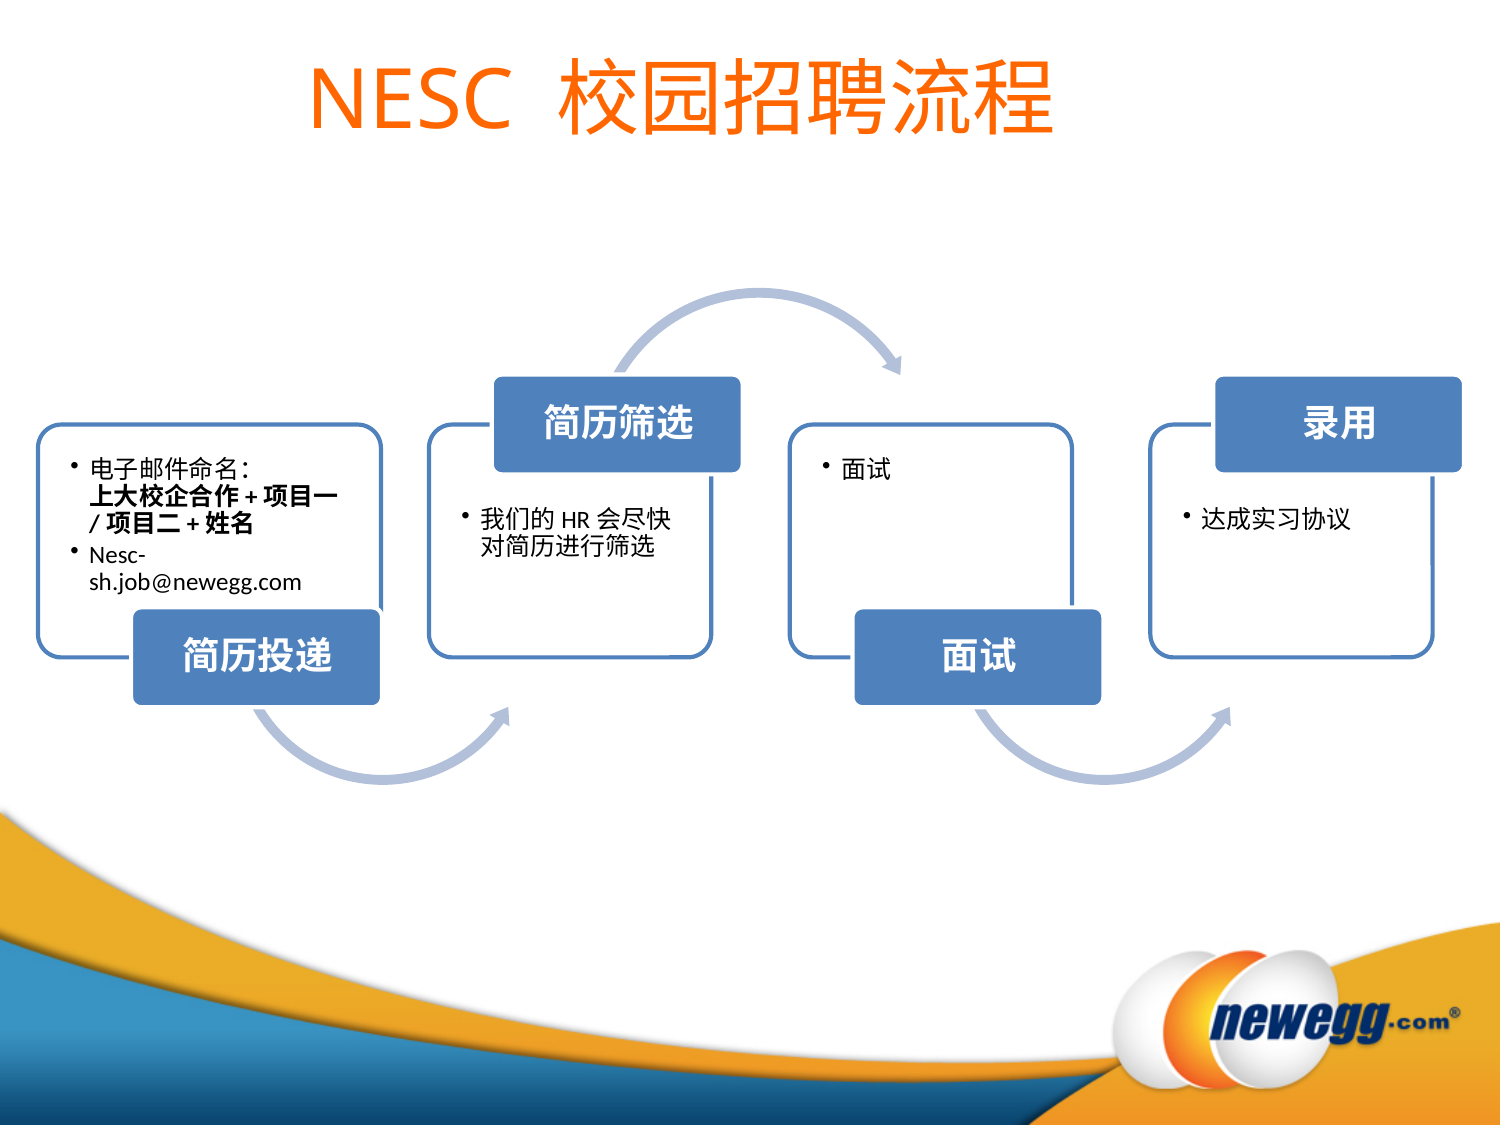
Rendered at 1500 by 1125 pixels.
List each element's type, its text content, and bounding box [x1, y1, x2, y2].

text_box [37, 180, 1465, 902]
picture [0, 0, 1500, 1125]
text_box NESC 校园招聘流程 [287, 37, 1075, 153]
